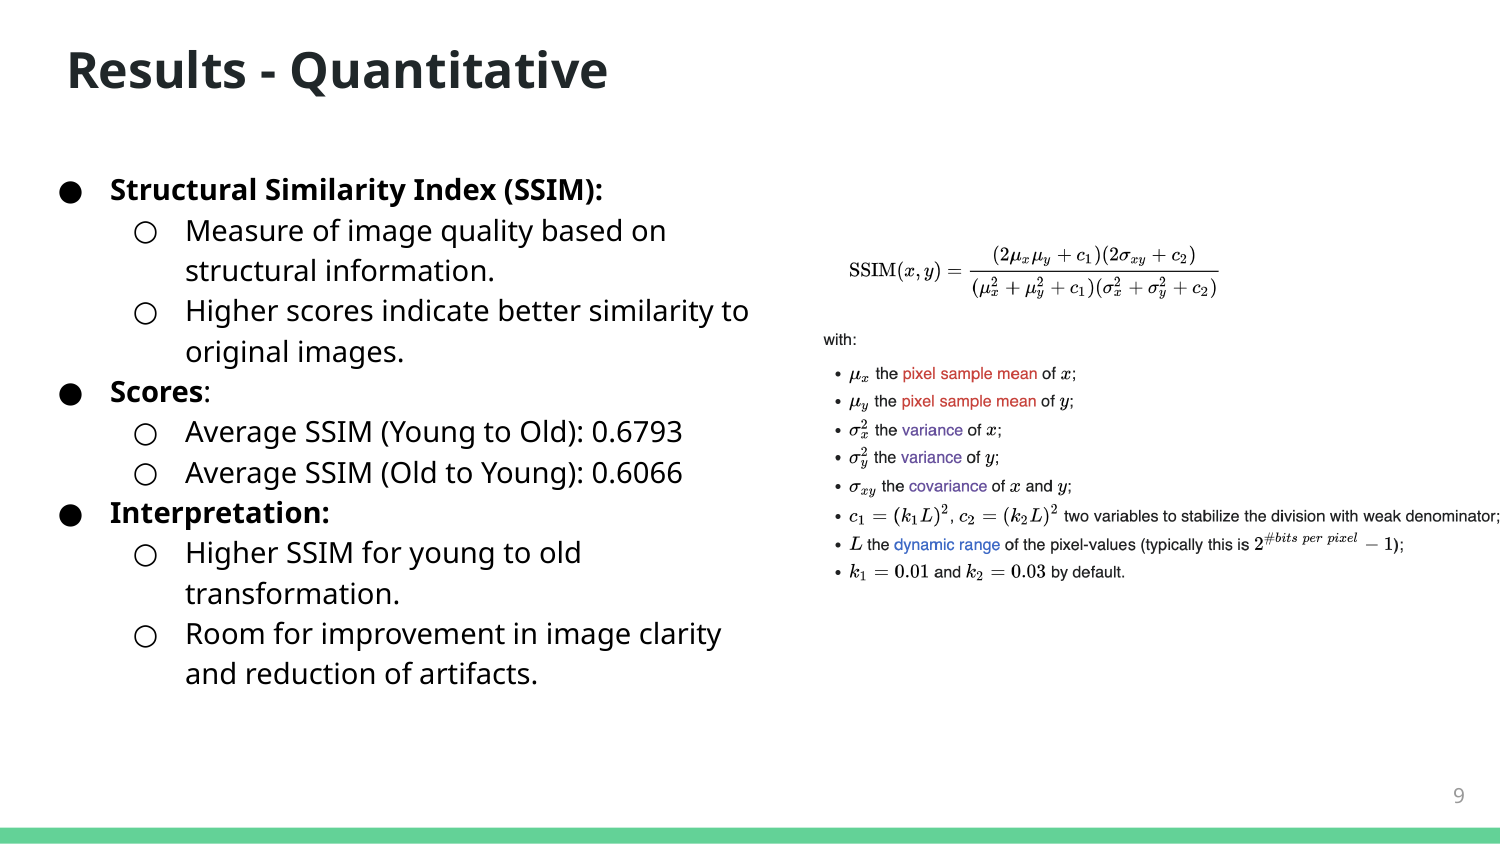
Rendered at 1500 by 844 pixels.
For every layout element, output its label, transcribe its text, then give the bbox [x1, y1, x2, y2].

title Results - Quantitative [51, 23, 1449, 117]
picture [820, 231, 1500, 597]
list Structural Similarity Index (SSIM): Measure of image quality based on structural information. Higher scores indicate better similarity to original images. Scores: Average SSIM (Young to Old): 0.6793 Average SSIM (Old to Young): 0.6066 Interpretation: Higher SSIM for young to old transformation. Room for improvement in image clarity and reduction of artifacts. [19, 151, 790, 830]
slide_number ‹#› [1389, 764, 1480, 830]
